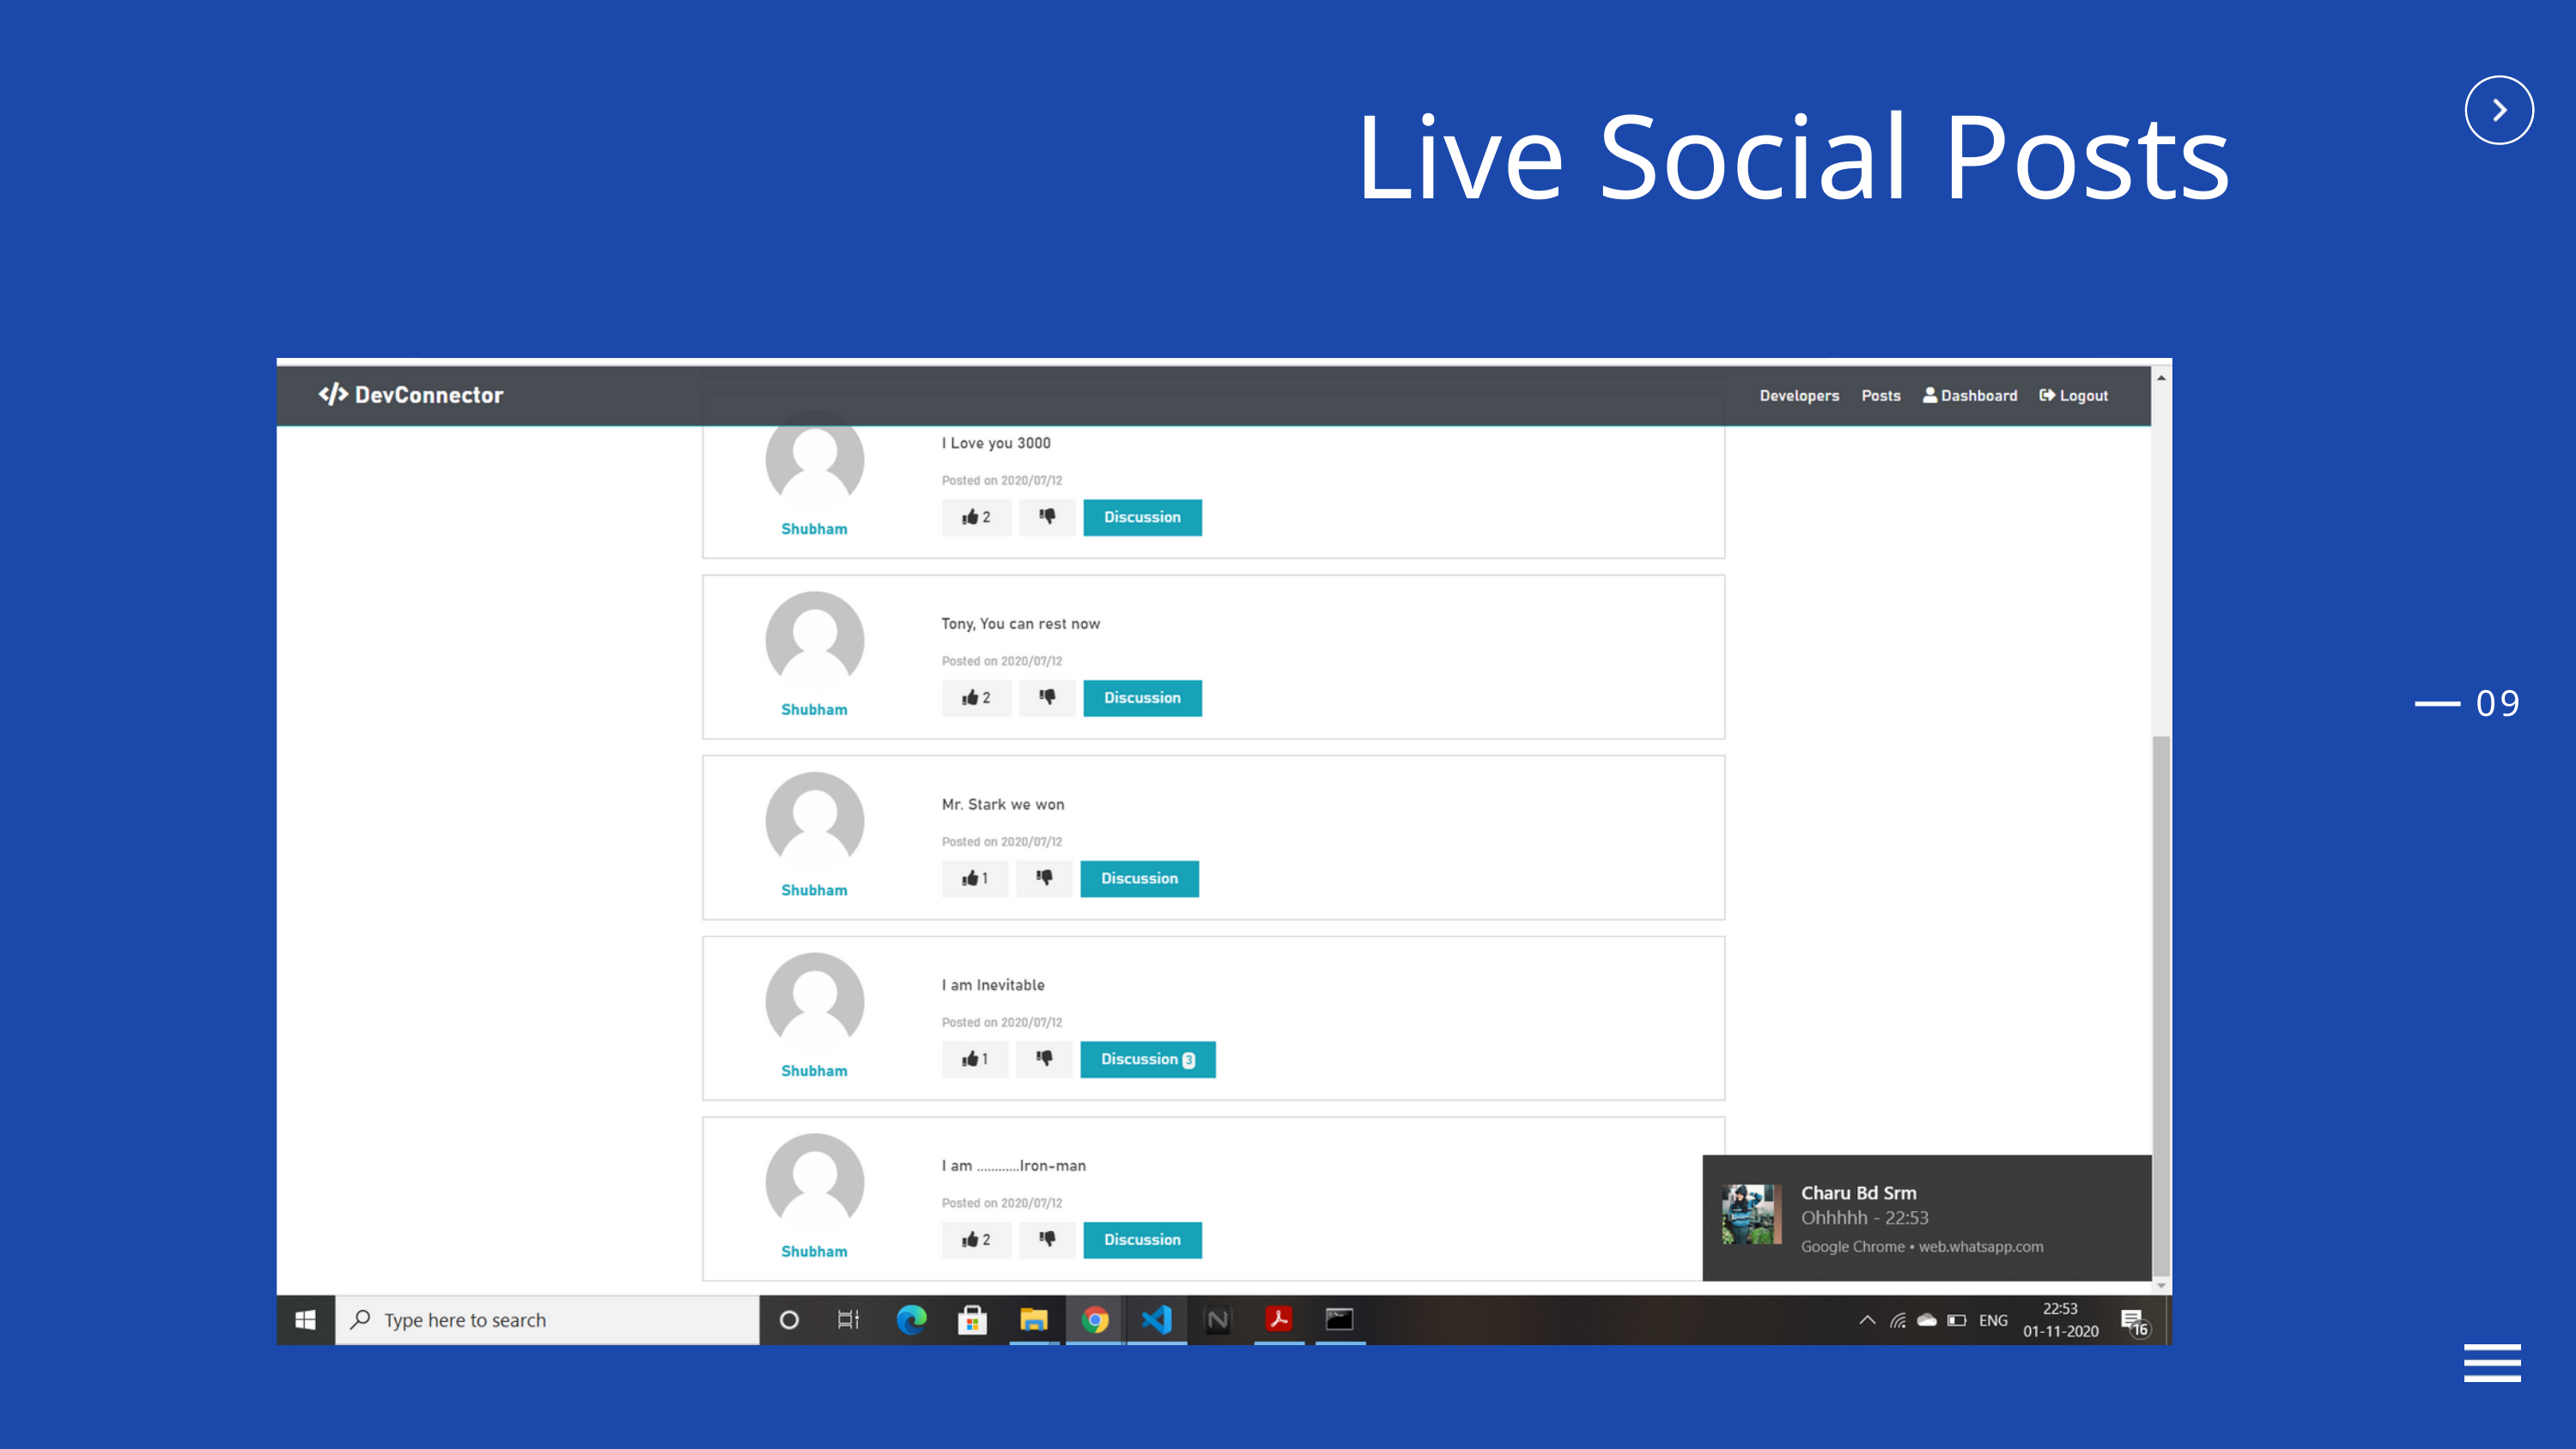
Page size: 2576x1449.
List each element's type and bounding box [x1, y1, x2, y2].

picture [276, 358, 2173, 1346]
picture [2464, 1344, 2521, 1383]
text_box [2464, 75, 2535, 145]
text_box [2415, 682, 2521, 724]
text_box [1353, 93, 2372, 389]
